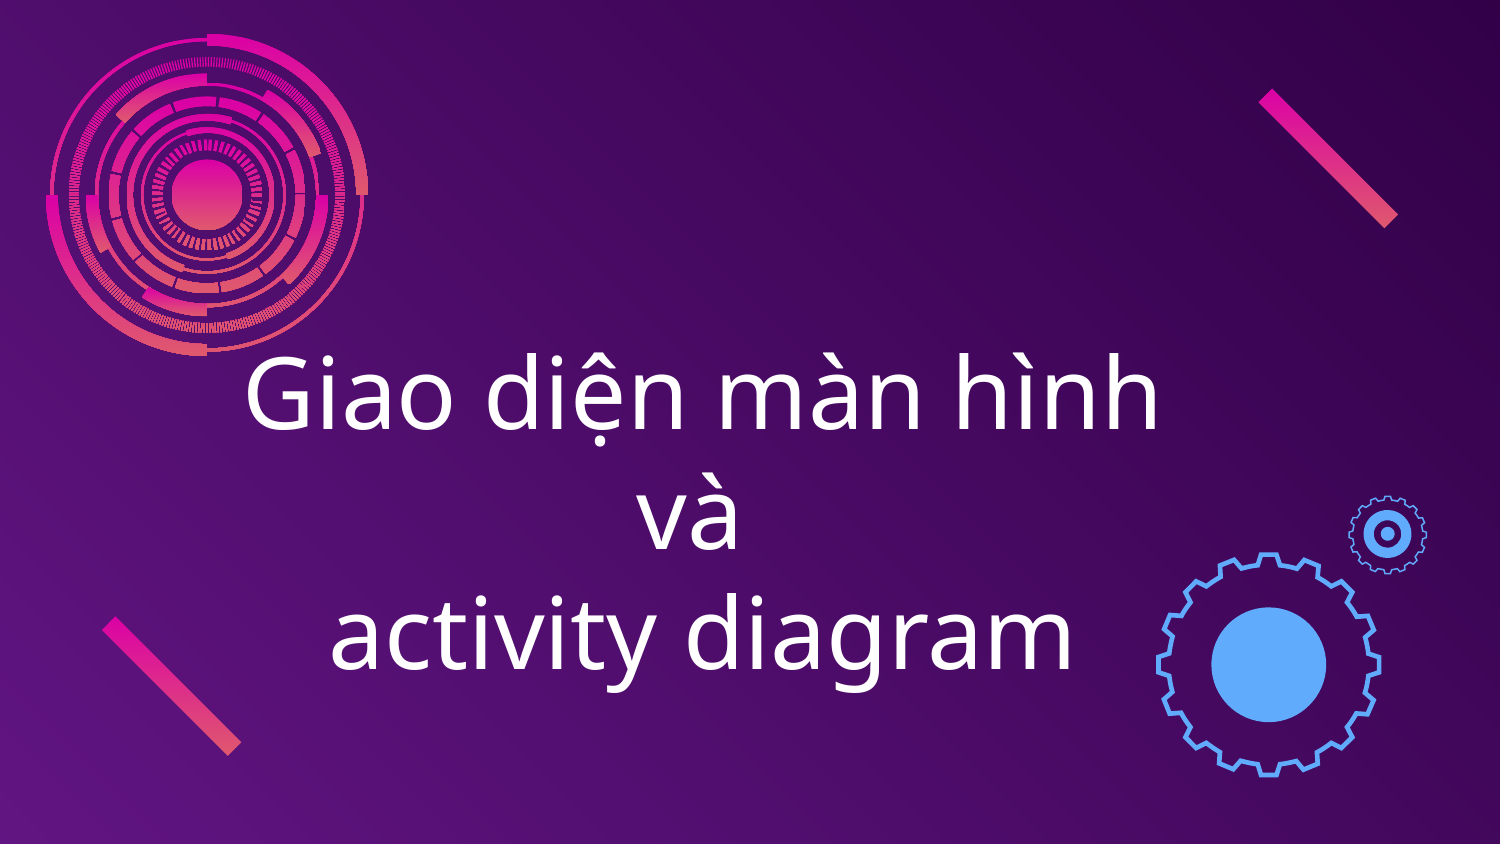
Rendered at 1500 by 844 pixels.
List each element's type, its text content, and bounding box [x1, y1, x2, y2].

title Giao diện màn hình và activity diagram [211, 248, 1195, 771]
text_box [1158, 554, 1380, 776]
text_box [1258, 88, 1399, 229]
text_box [101, 616, 242, 756]
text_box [1348, 496, 1427, 574]
